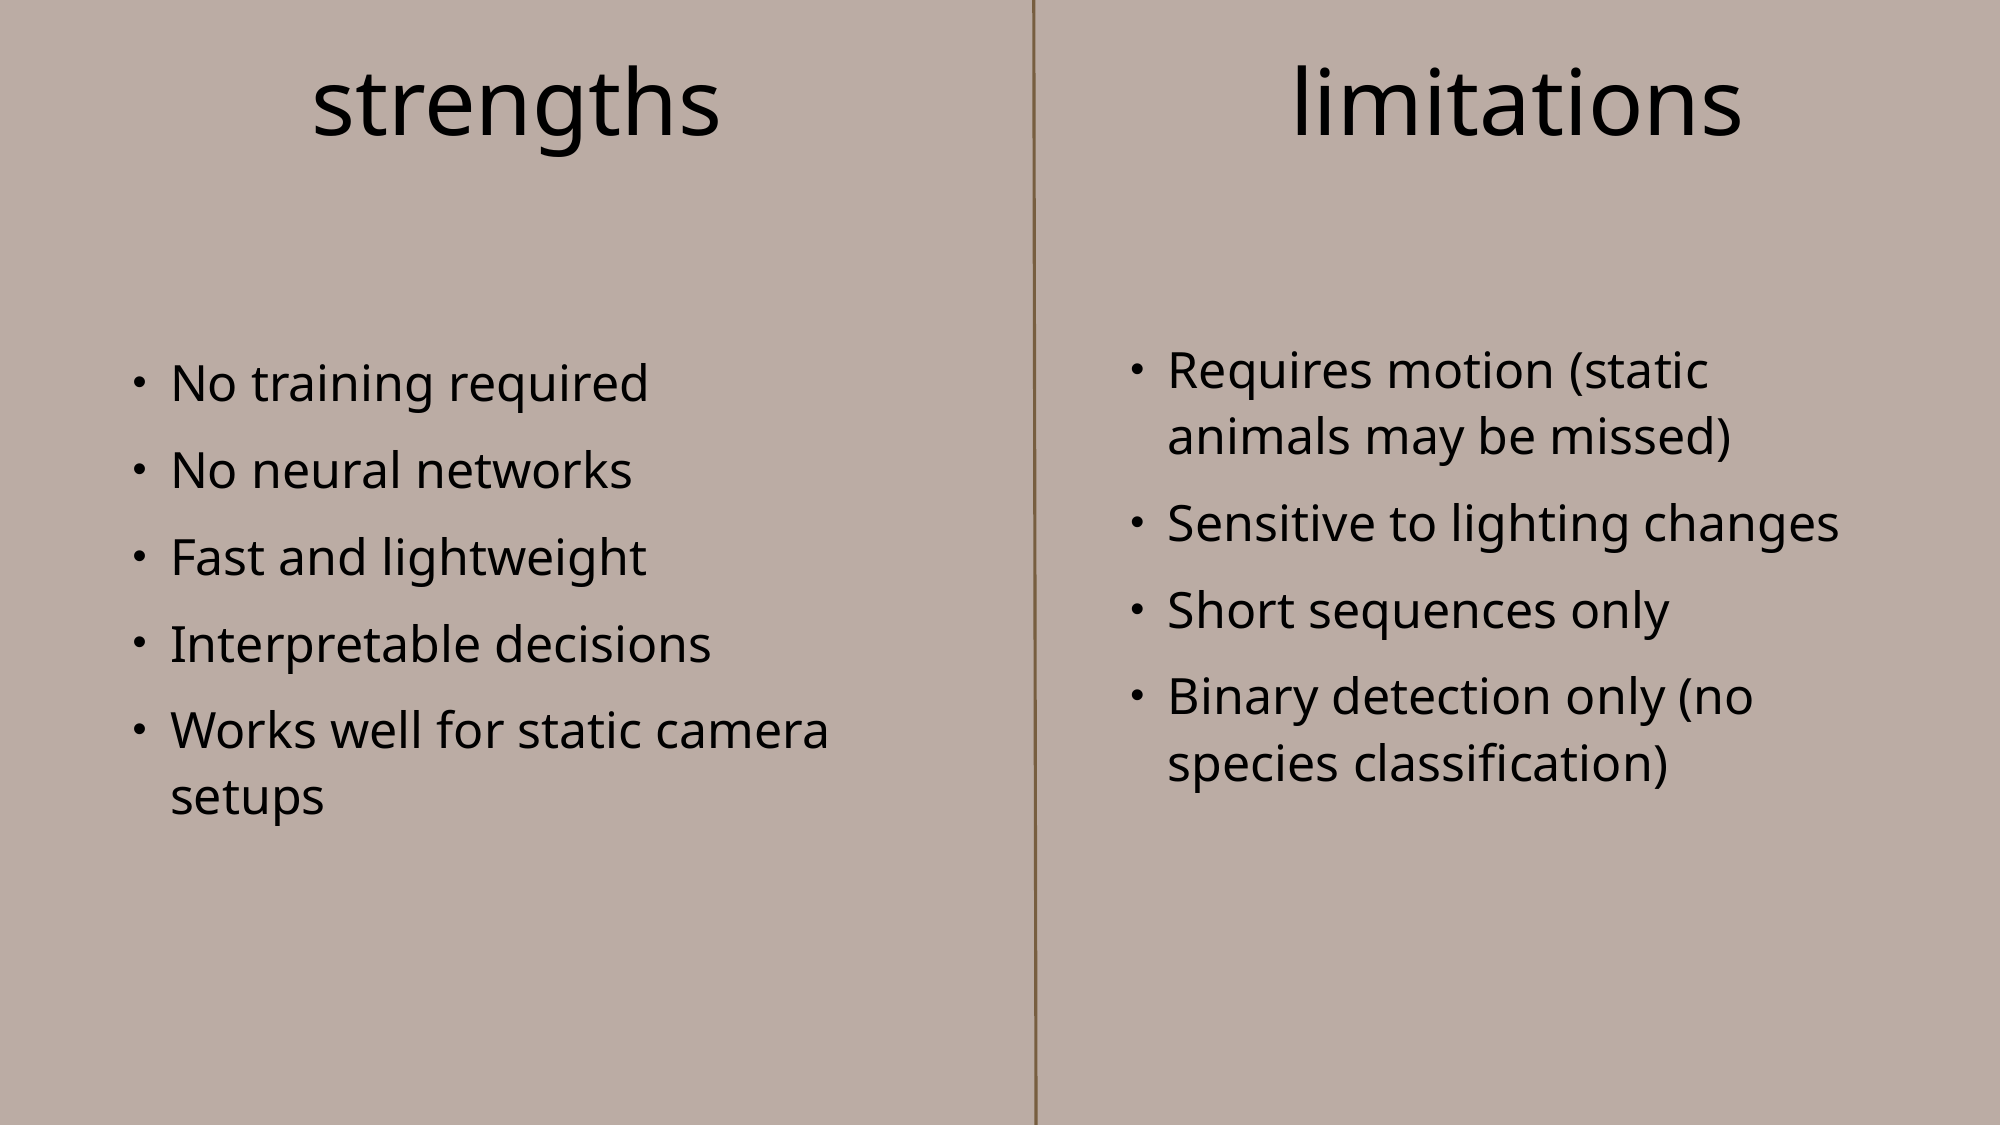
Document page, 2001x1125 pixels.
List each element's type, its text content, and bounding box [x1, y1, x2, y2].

list No training required No neural networks Fast and lightweight Interpretable decisions Works well for static camera setups [117, 338, 917, 789]
text_box Requires motion (static animals may be missed) Sensitive to lighting changes Short sequences only Binary detection only (no species classification) [1115, 325, 1920, 799]
text_box limitations [1036, 43, 2000, 163]
title strengths [0, 25, 1032, 164]
